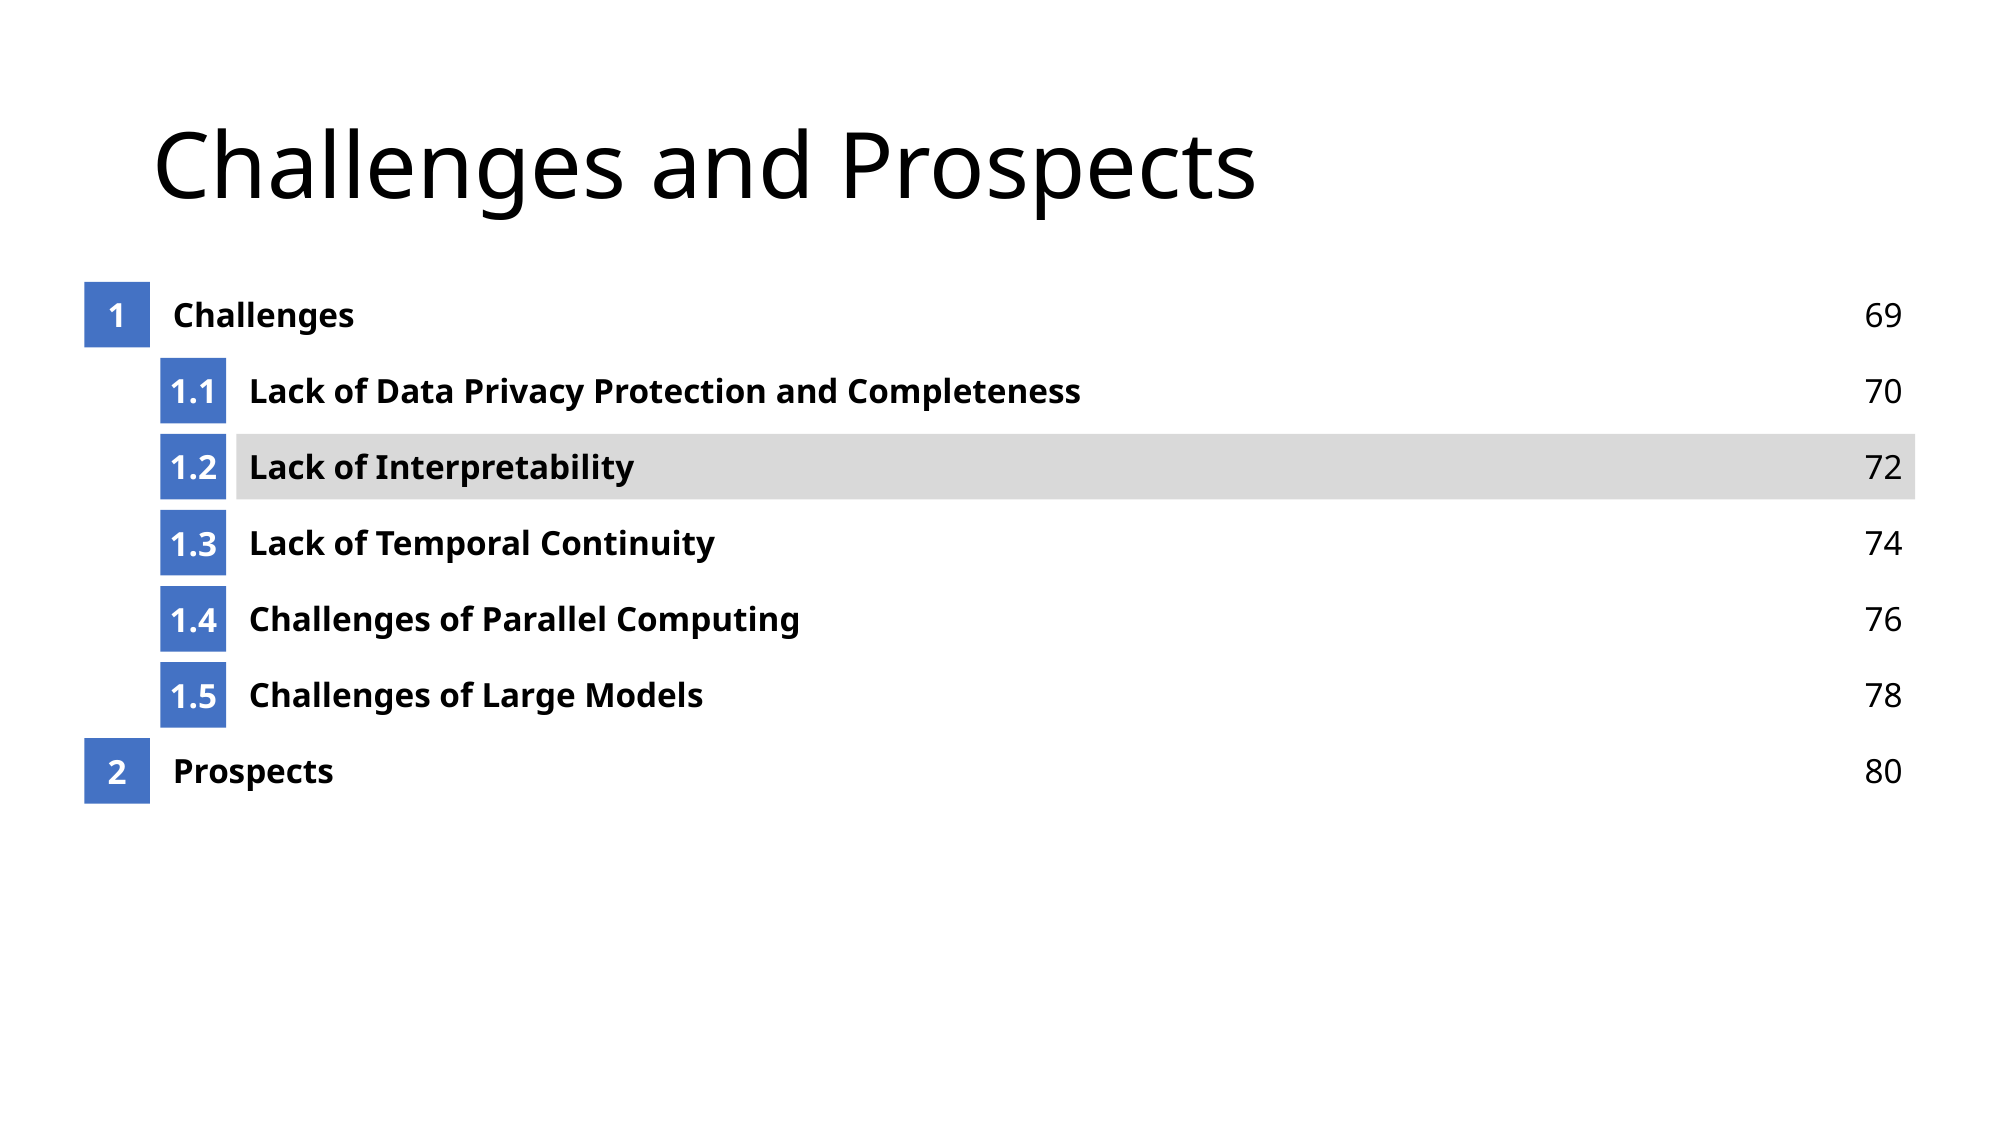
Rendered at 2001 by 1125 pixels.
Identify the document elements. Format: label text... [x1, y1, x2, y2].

text_box 1 [83, 281, 151, 348]
text_box 1.2 [159, 433, 227, 500]
text_box 1.3 [159, 509, 227, 577]
text_box 69 [1884, 281, 1904, 348]
text_box 1.4 [159, 585, 227, 653]
text_box 76 [1884, 585, 1904, 653]
text_box 70 [1884, 357, 1904, 424]
text_box 2 [83, 737, 151, 805]
text_box 78 [1884, 661, 1904, 729]
text_box Prospects [159, 737, 1014, 805]
text_box Lack of Data Privacy Protection and Completeness [235, 357, 1014, 424]
text_box Challenges of Large Models [235, 661, 1014, 729]
text_box 1.5 [159, 661, 227, 729]
text_box Lack of Temporal Continuity [235, 509, 1014, 577]
text_box Lack of Interpretability [235, 433, 1014, 500]
text_box [1014, 433, 1884, 500]
text_box [1904, 433, 1916, 500]
text_box 74 [1884, 509, 1904, 577]
text_box Challenges [159, 281, 1014, 348]
text_box 1.1 [159, 357, 227, 424]
text_box Challenges of Parallel Computing [235, 585, 1014, 653]
text_box 72 [1884, 433, 1904, 500]
text_box 80 [1884, 737, 1904, 805]
title Challenges and Prospects [137, 59, 1863, 278]
